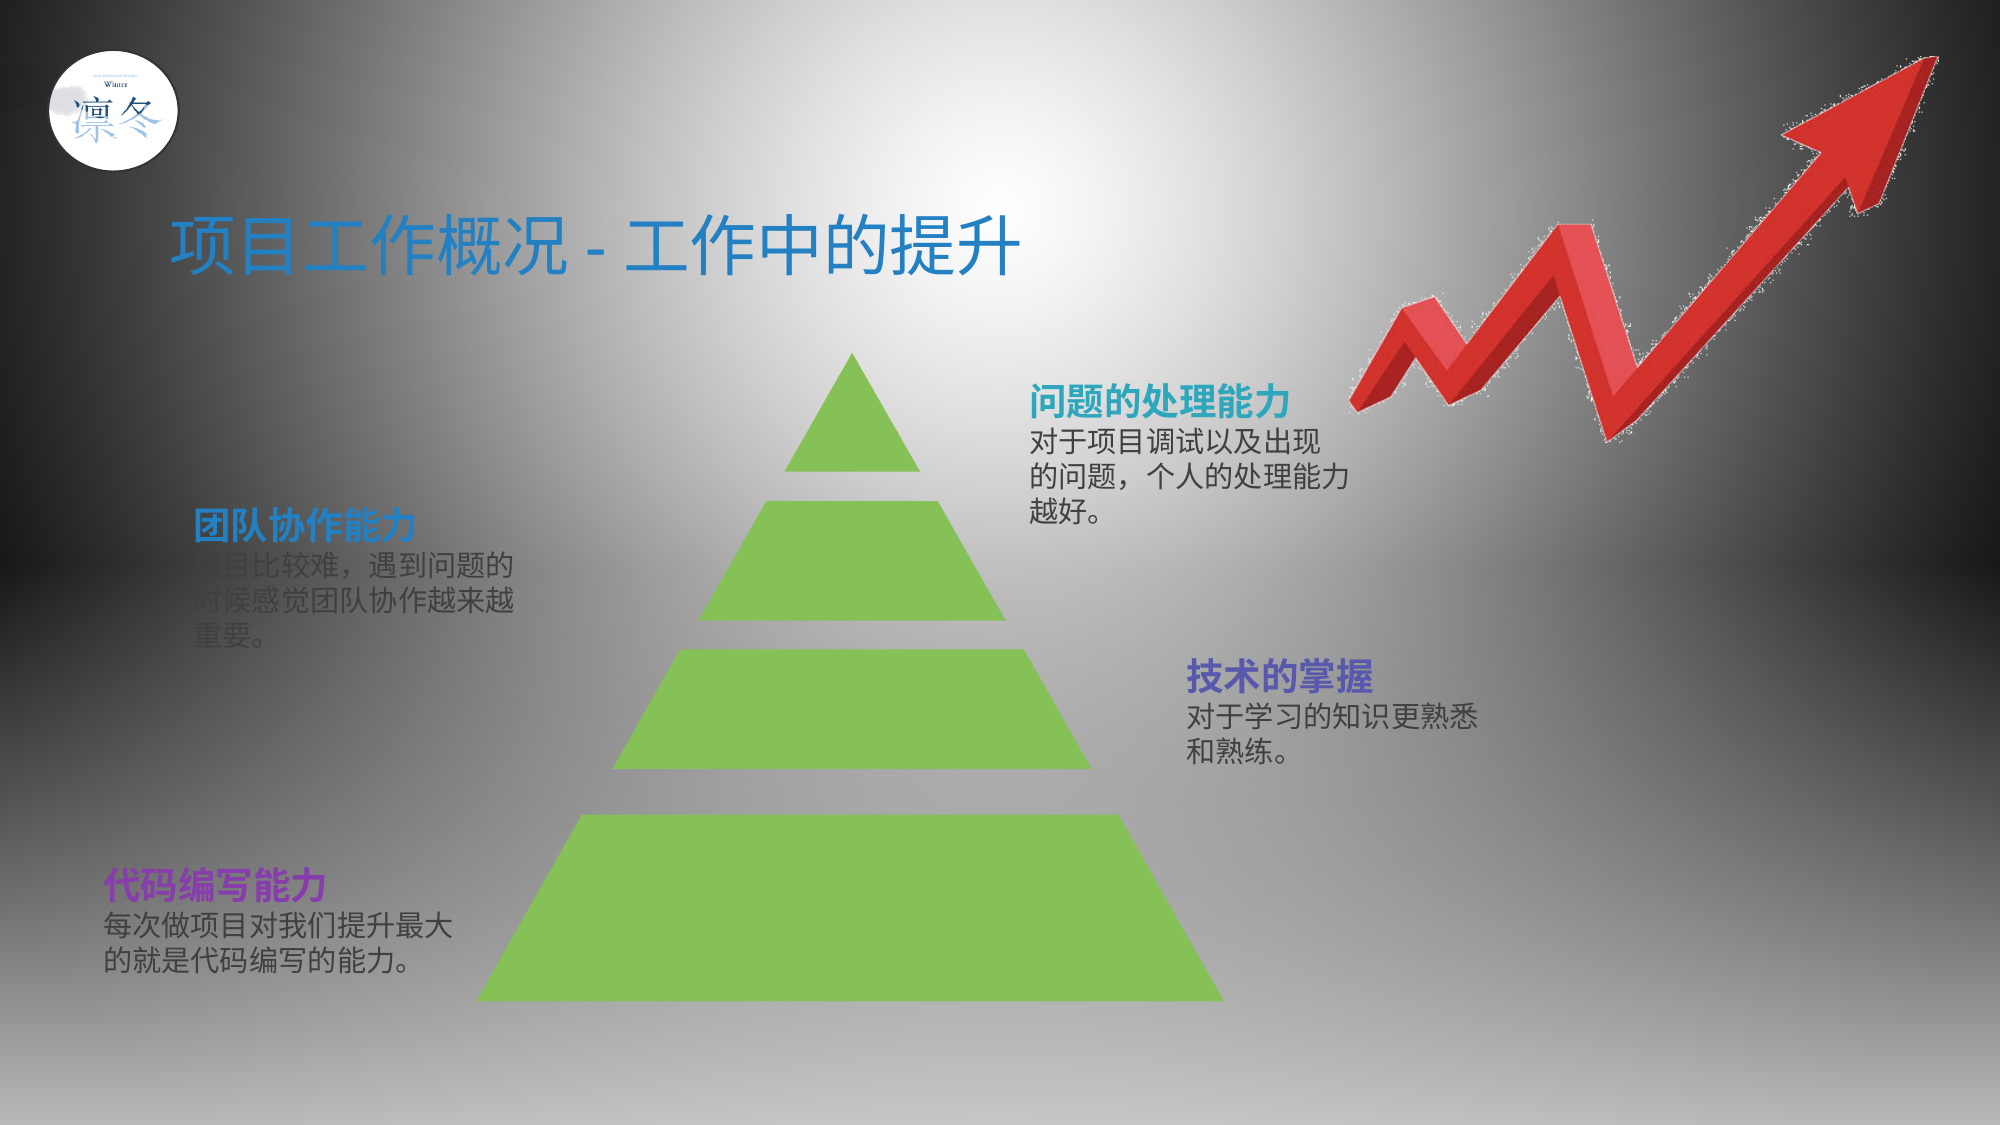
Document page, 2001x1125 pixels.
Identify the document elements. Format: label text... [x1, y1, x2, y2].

text_box [612, 649, 1092, 769]
text_box [698, 501, 1006, 621]
text_box [476, 814, 1225, 1002]
text_box 项目工作概况-工作中的提升 [154, 196, 1042, 442]
picture [0, 0, 2000, 1125]
text_box 技术的掌握 对于学习的知识更熟悉 和熟练。 [1171, 645, 1494, 776]
text_box 问题的处理能力 对于项目调试以及出现 的问题，个人的处理能力 越好。 [1014, 370, 1366, 536]
text_box [784, 352, 921, 472]
text_box 团队协作能力 项目比较难，遇到问题的 时候感觉团队协作越来越 重要。 [178, 495, 531, 660]
text_box 代码编写能力 每次做项目对我们提升最大 的就是代码编写的能力。 [88, 854, 470, 985]
